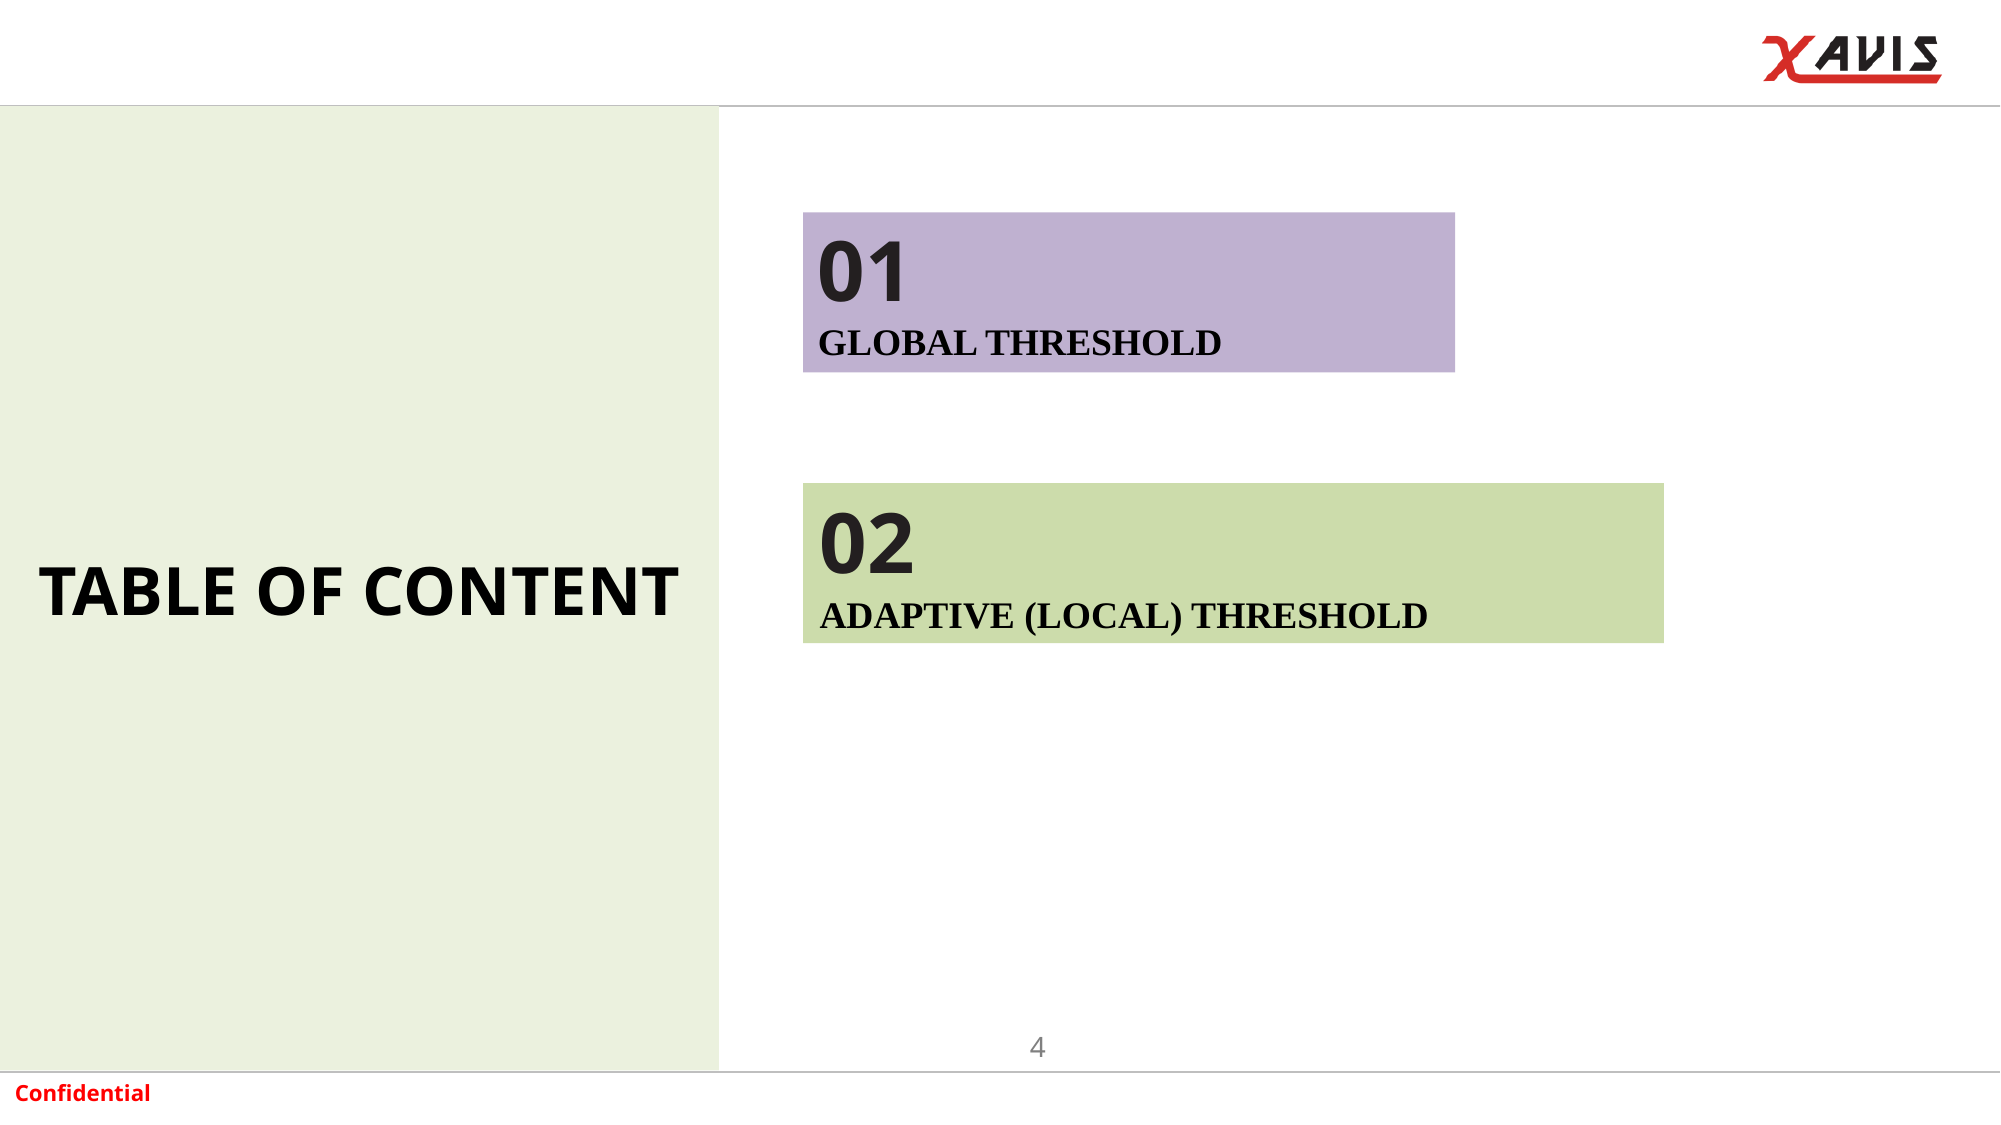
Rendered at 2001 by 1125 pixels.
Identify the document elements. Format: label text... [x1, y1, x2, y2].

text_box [802, 210, 1817, 373]
title TABLE OF CONTENT [17, 557, 702, 619]
picture [1756, 26, 1946, 89]
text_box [802, 482, 1819, 645]
text_box [0, 106, 719, 1071]
